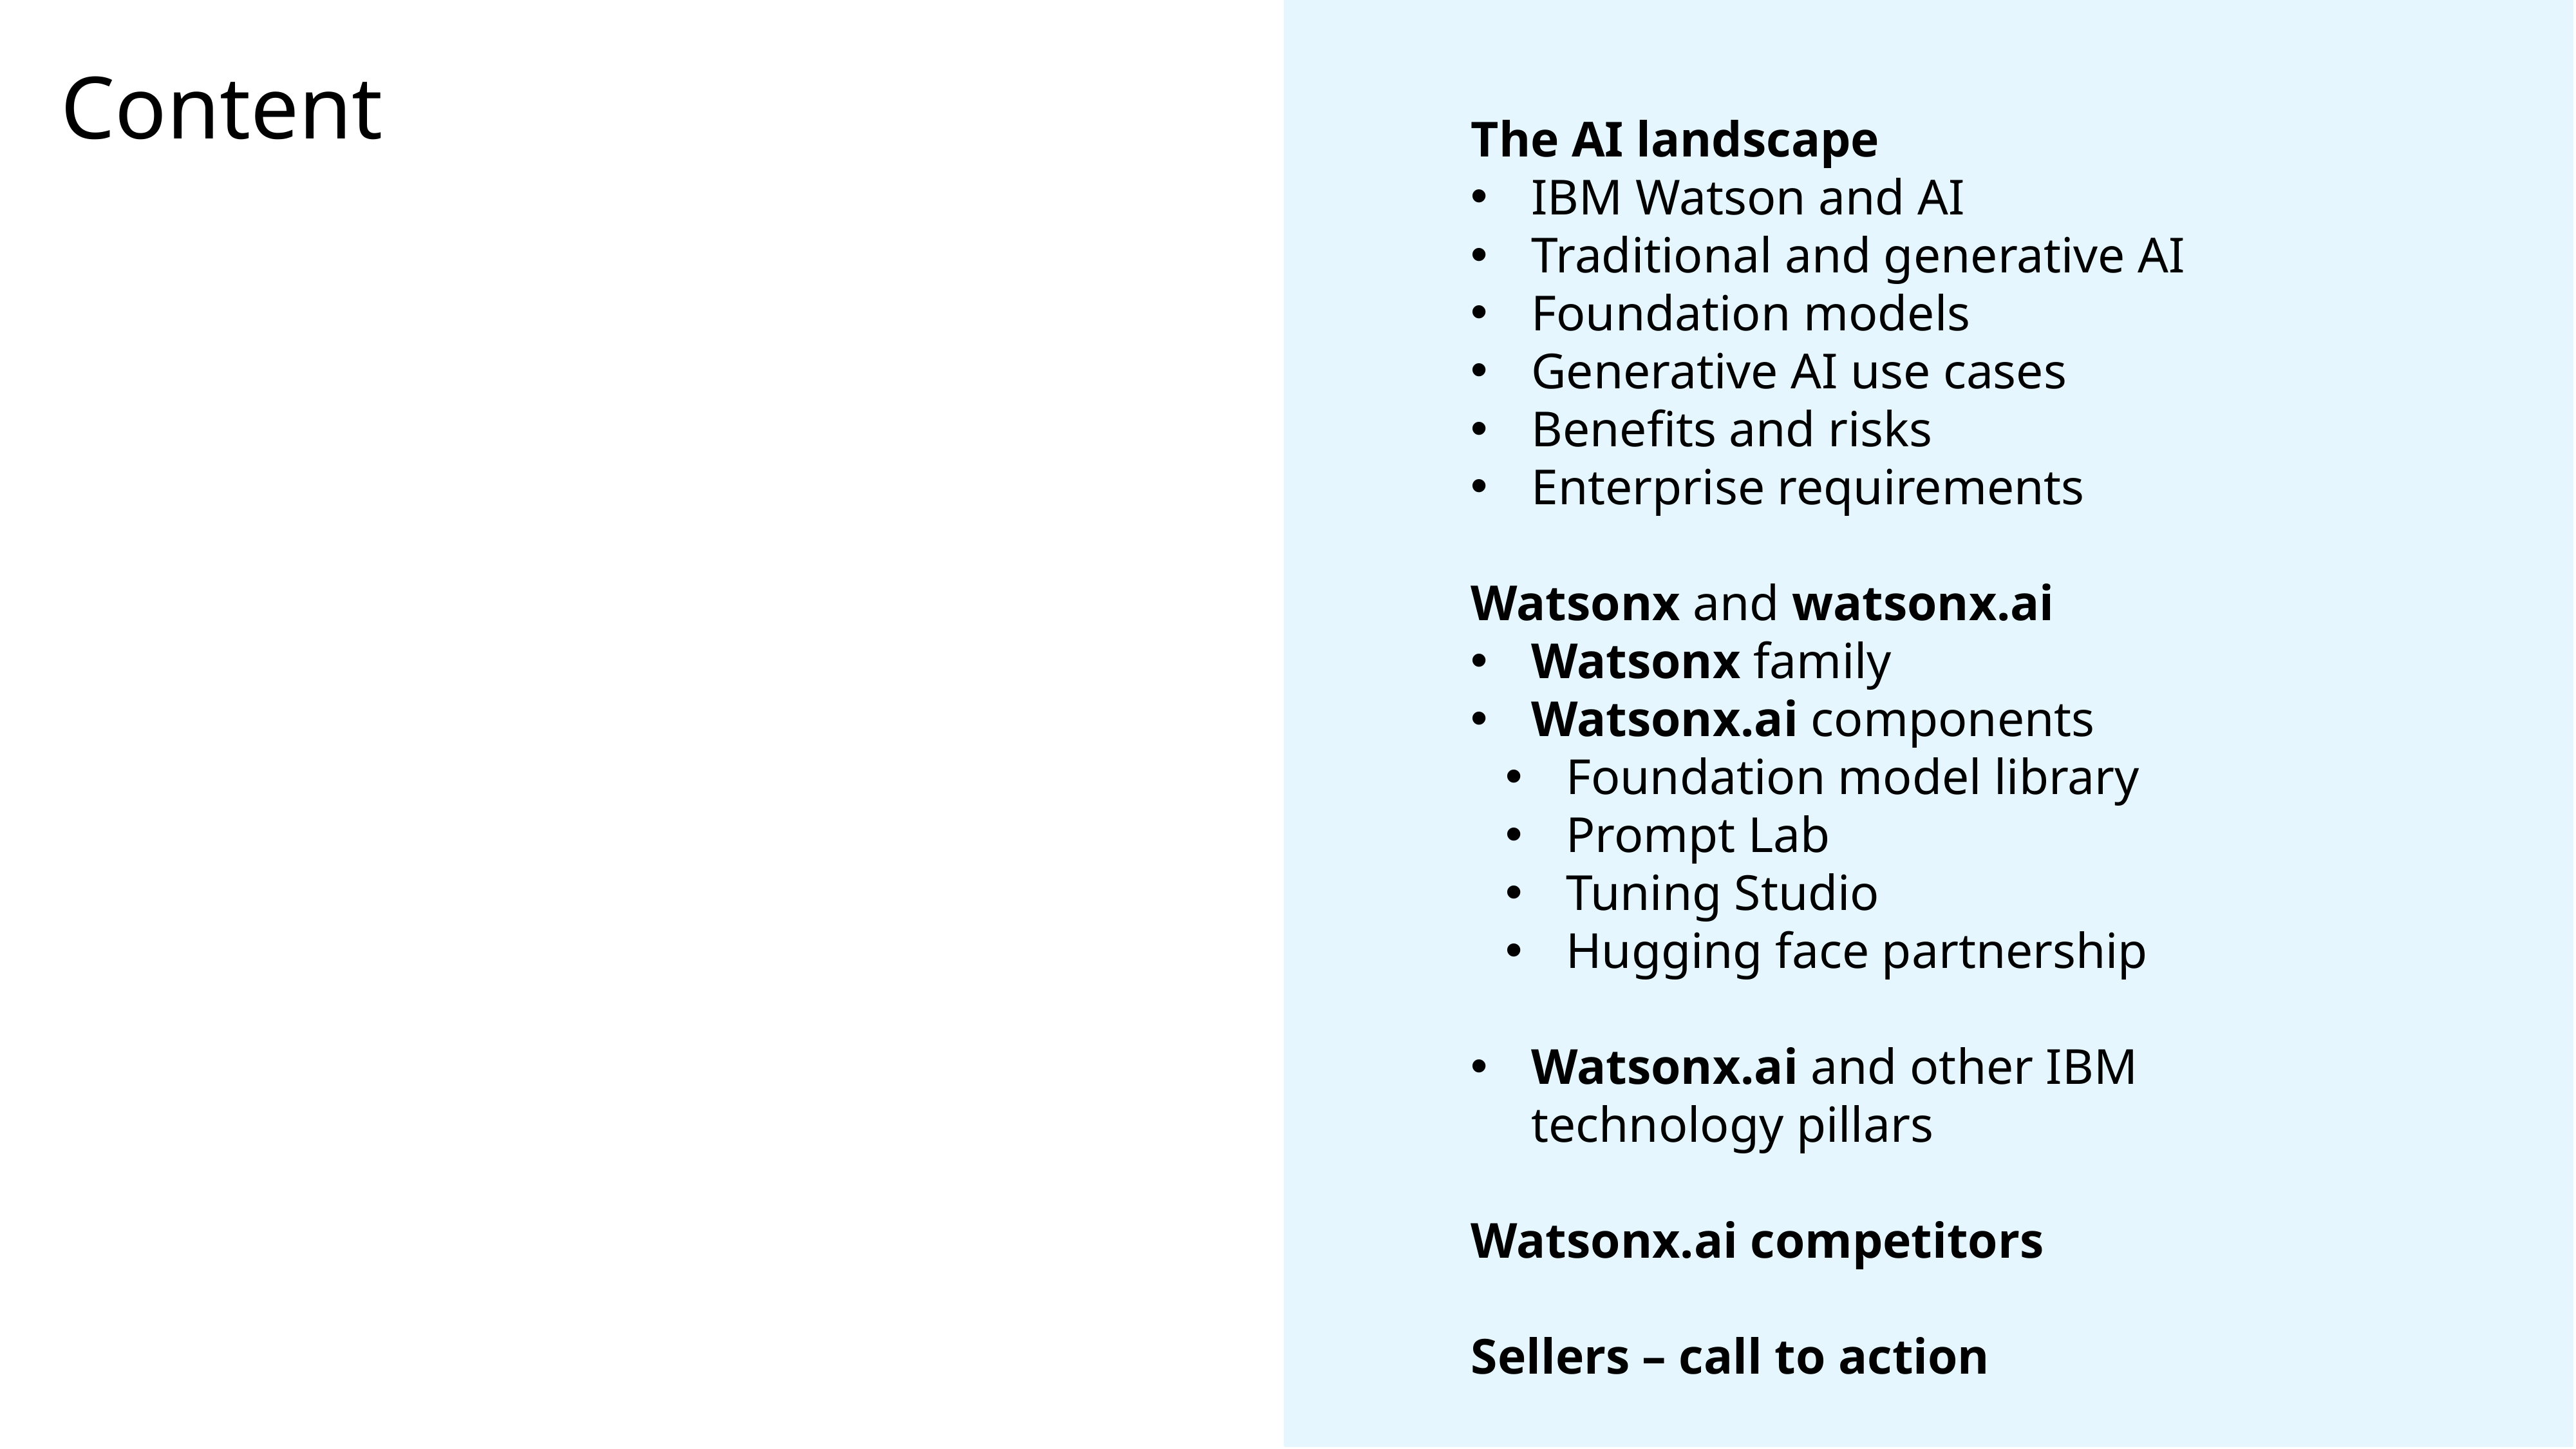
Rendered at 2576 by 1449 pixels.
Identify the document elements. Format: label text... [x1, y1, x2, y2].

list The AI landscape IBM Watson and AI Traditional and generative AI Foundation models Generative AI use cases Benefits and risks Enterprise requirements Watsonx and watsonx.ai Watsonx family Watsonx.ai components Foundation model library Prompt Lab Tuning Studio Hugging face partnership Watsonx.ai and other IBM technology pillars Watsonx.ai competitors Sellers – call to action [1471, 108, 2387, 1335]
title Content [60, 52, 585, 536]
text_box [1283, 0, 2573, 1447]
